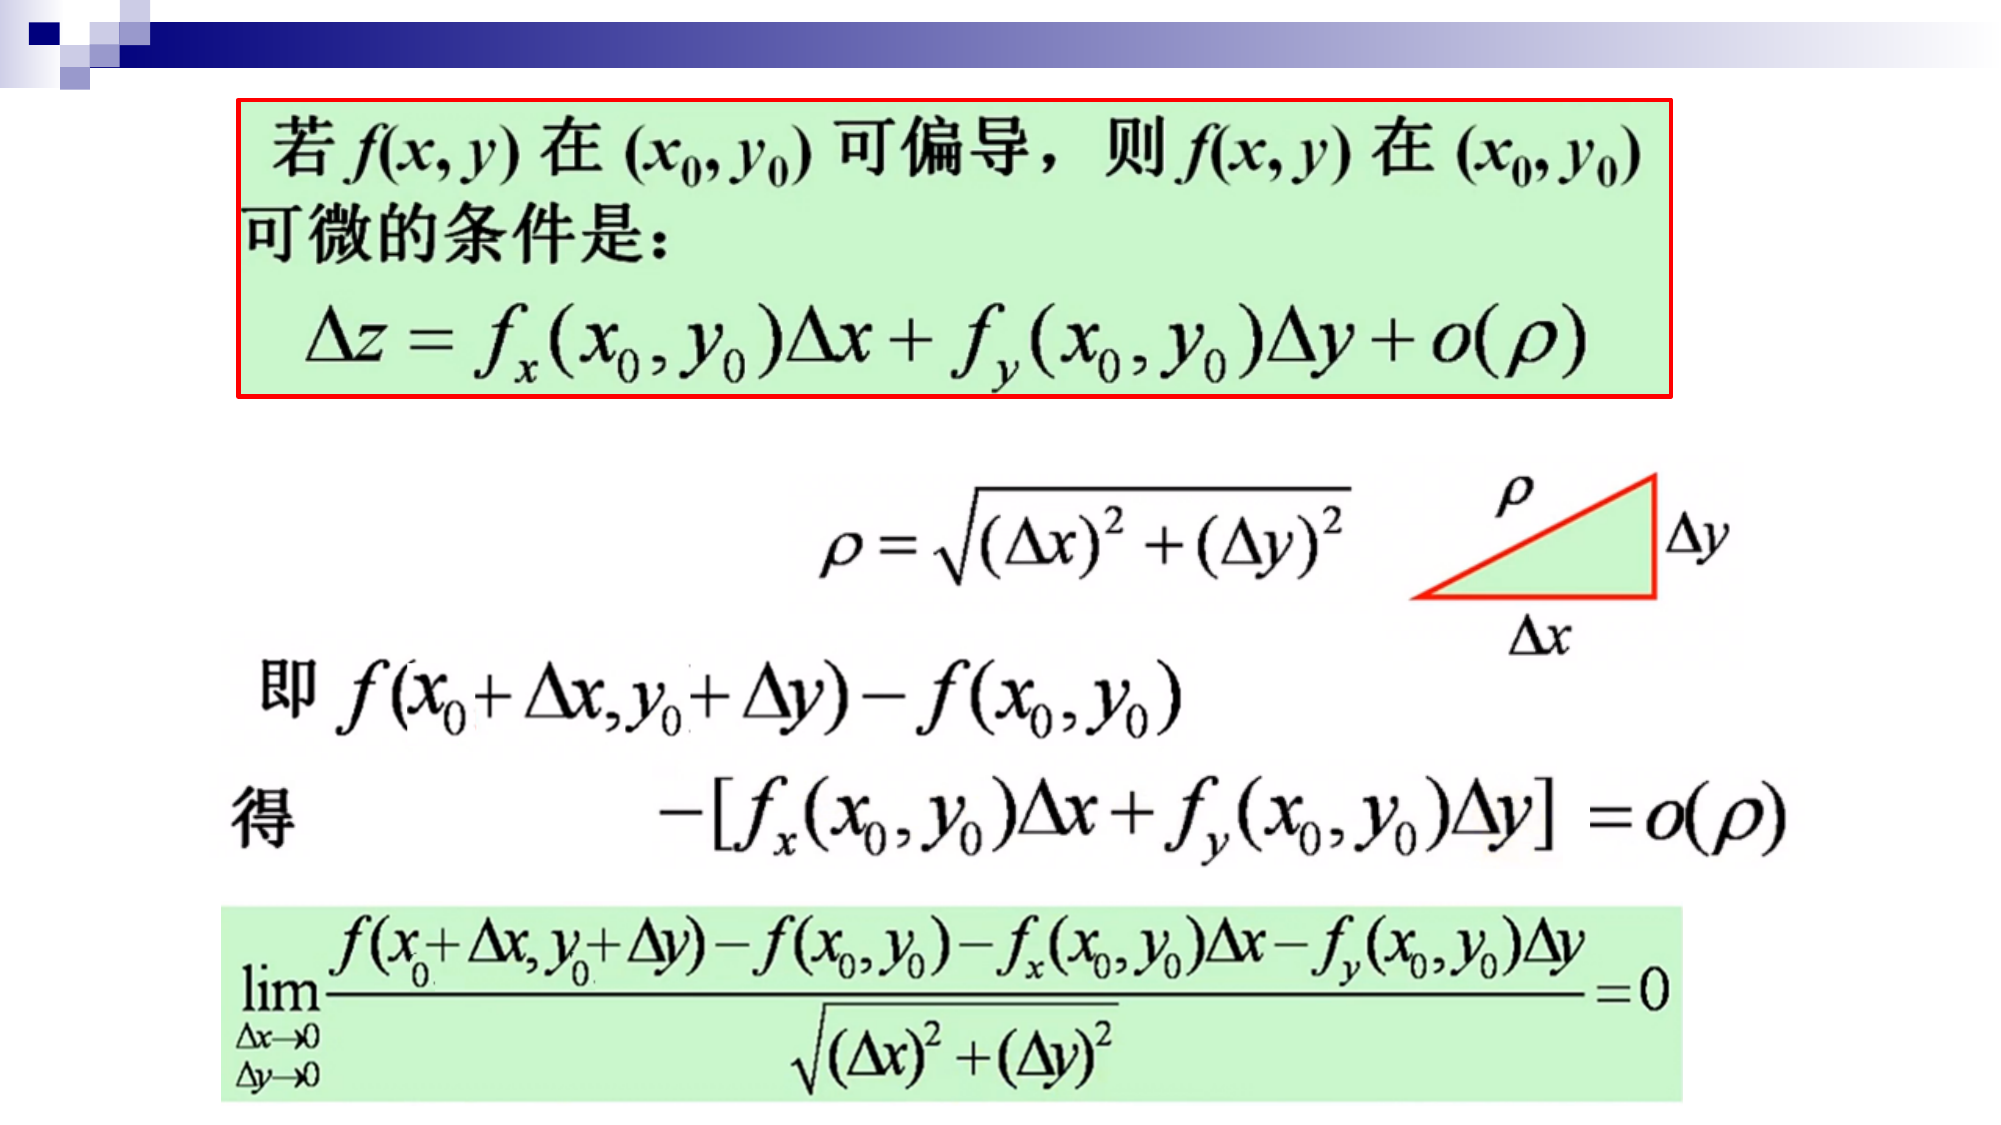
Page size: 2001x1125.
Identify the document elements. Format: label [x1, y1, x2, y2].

picture [209, 631, 1563, 869]
picture [1590, 767, 1805, 869]
picture [221, 901, 1683, 1106]
picture [240, 102, 1669, 395]
picture [788, 455, 1744, 670]
